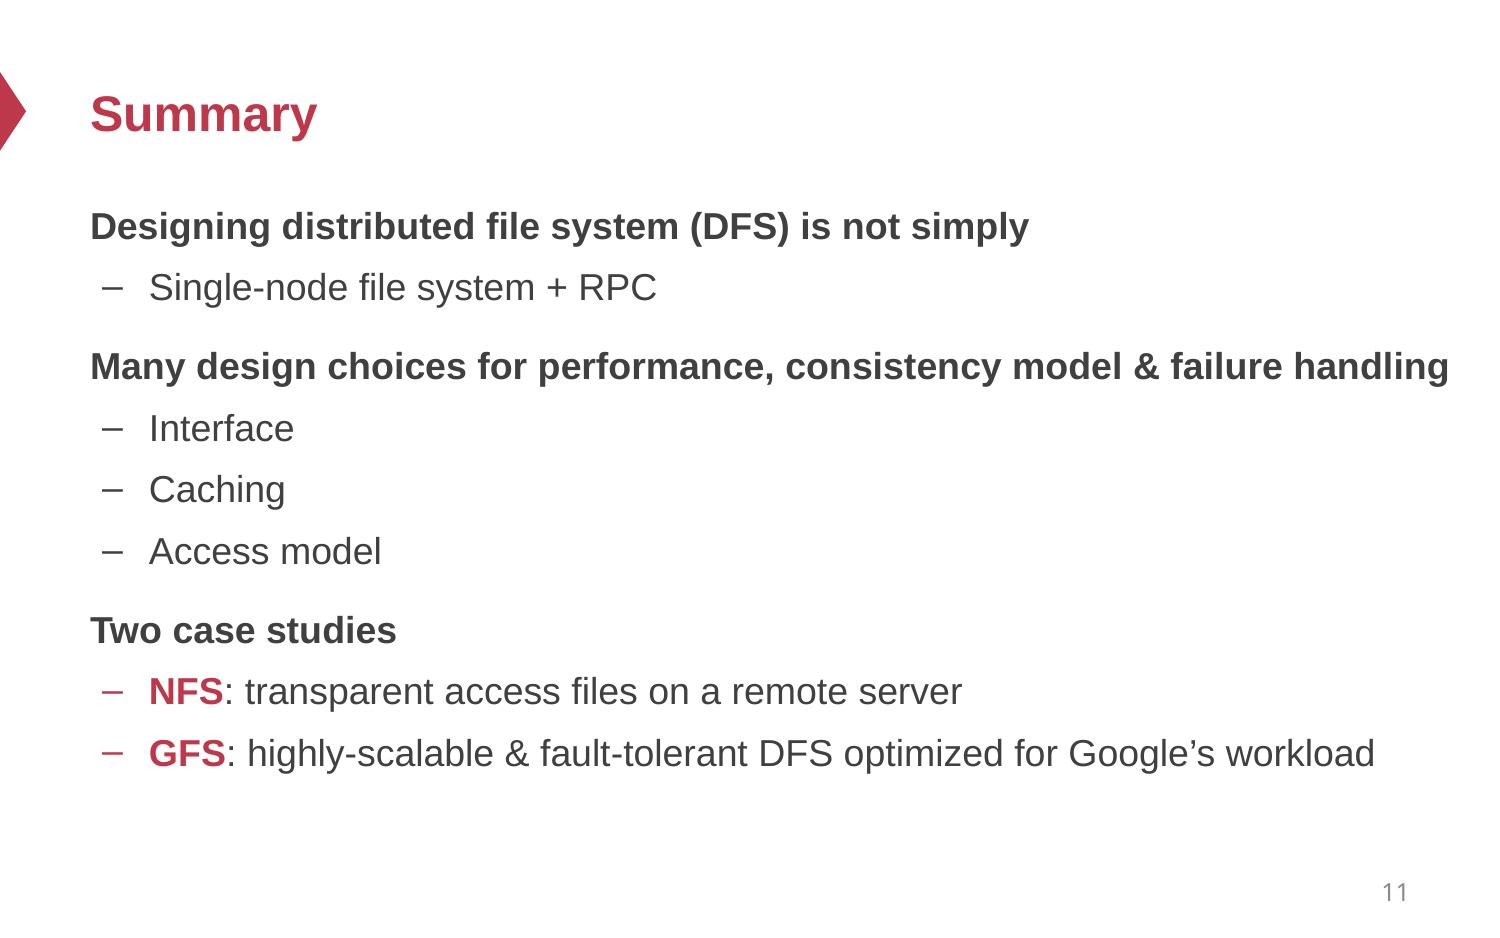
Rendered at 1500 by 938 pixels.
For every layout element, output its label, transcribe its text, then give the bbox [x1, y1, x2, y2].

list Designing distributed file system (DFS) is not simply Single-node file system + RPC Many design choices for performance, consistency model & failure handling Interface Caching Access model Two case studies NFS: transparent access files on a remote server GFS: highly-scalable & fault-tolerant DFS optimized for Google’s workload [75, 185, 1483, 938]
slide_number 11 [1074, 868, 1425, 919]
title Summary [75, 37, 1425, 185]
